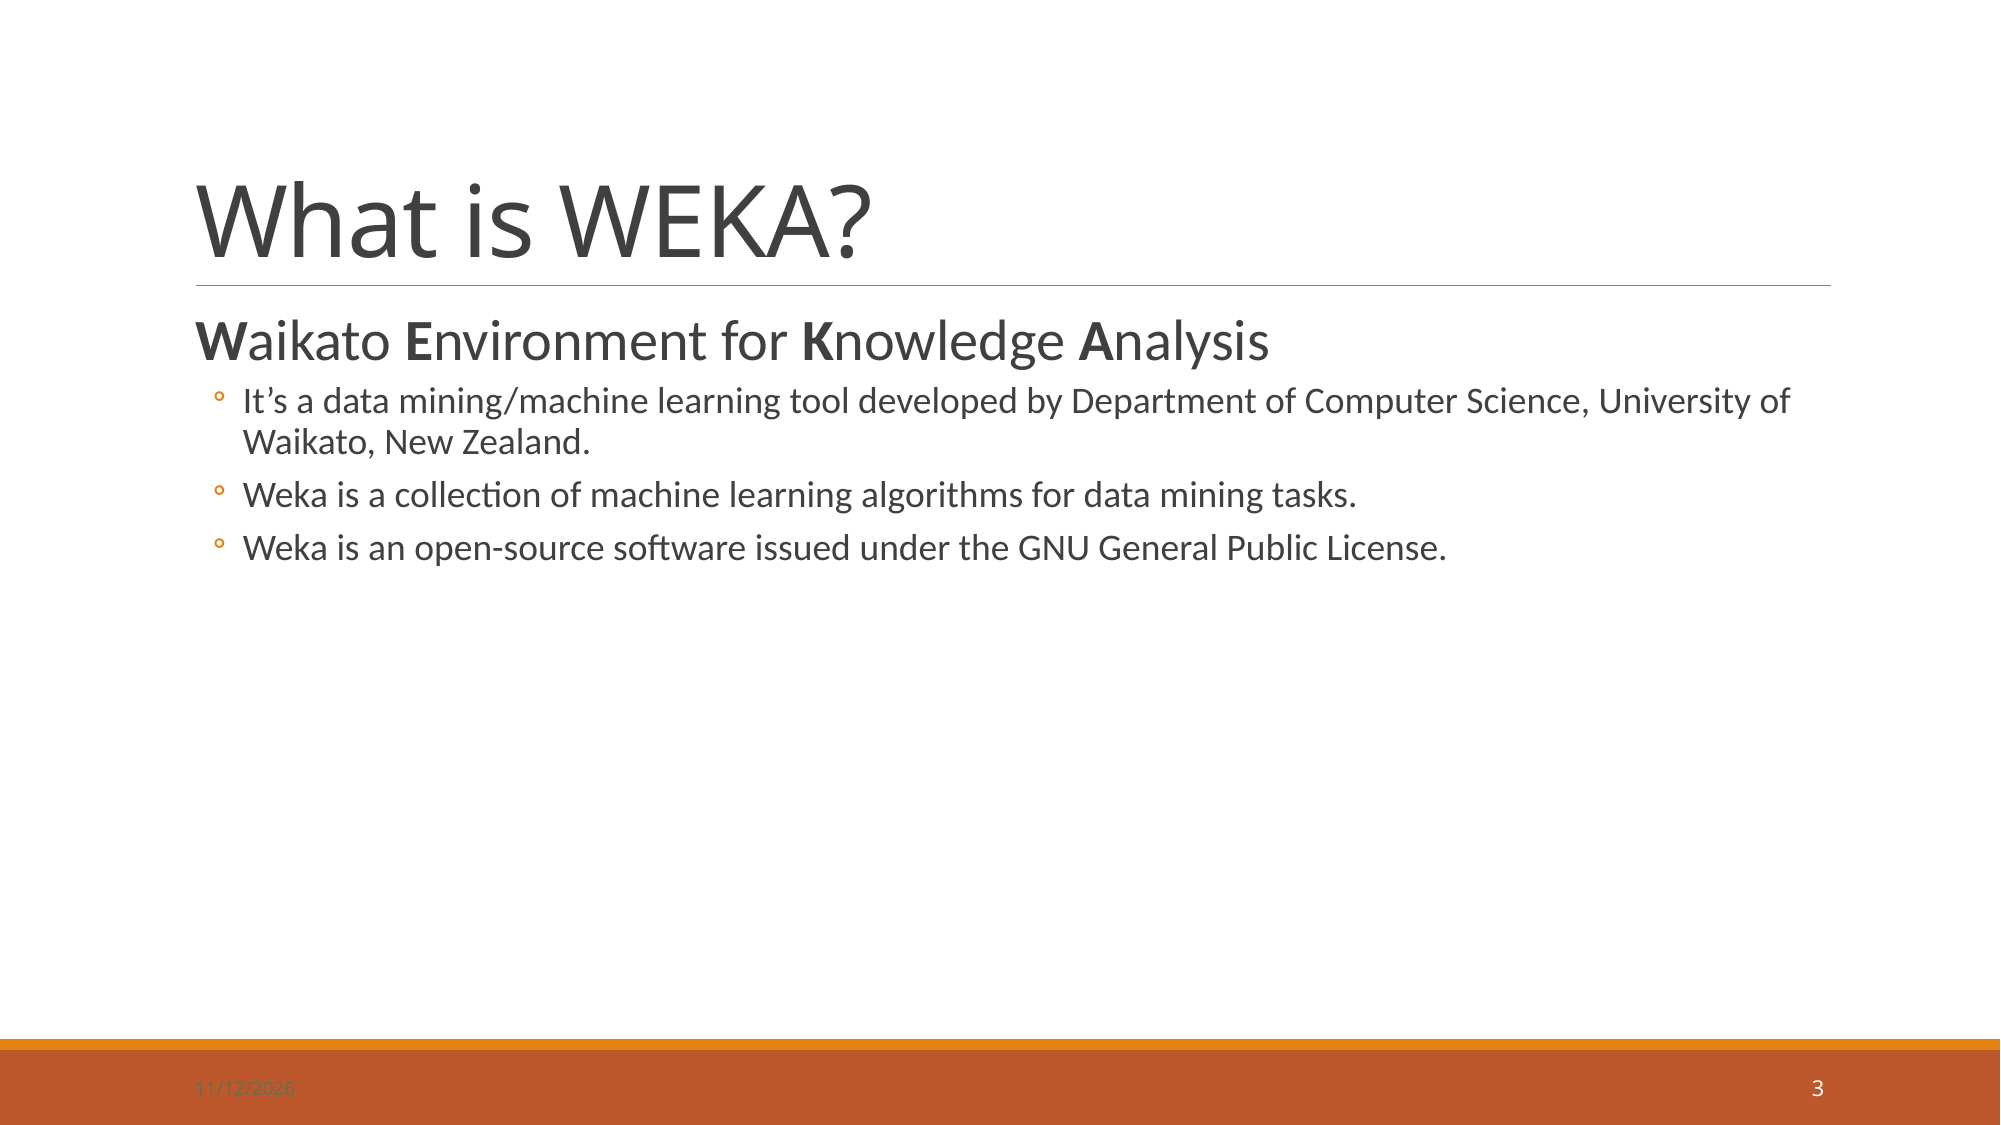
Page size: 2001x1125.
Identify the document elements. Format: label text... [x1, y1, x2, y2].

slide_number 3 [1624, 1059, 1840, 1120]
list Waikato Environment for Knowledge Analysis It’s a data mining/machine learning tool developed by Department of Computer Science, University of Waikato, New Zealand. Weka is a collection of machine learning algorithms for data mining tasks. Weka is an open-source software issued under the GNU General Public License. [180, 302, 1830, 963]
title What is WEKA? [180, 47, 1830, 285]
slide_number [180, 1059, 586, 1120]
